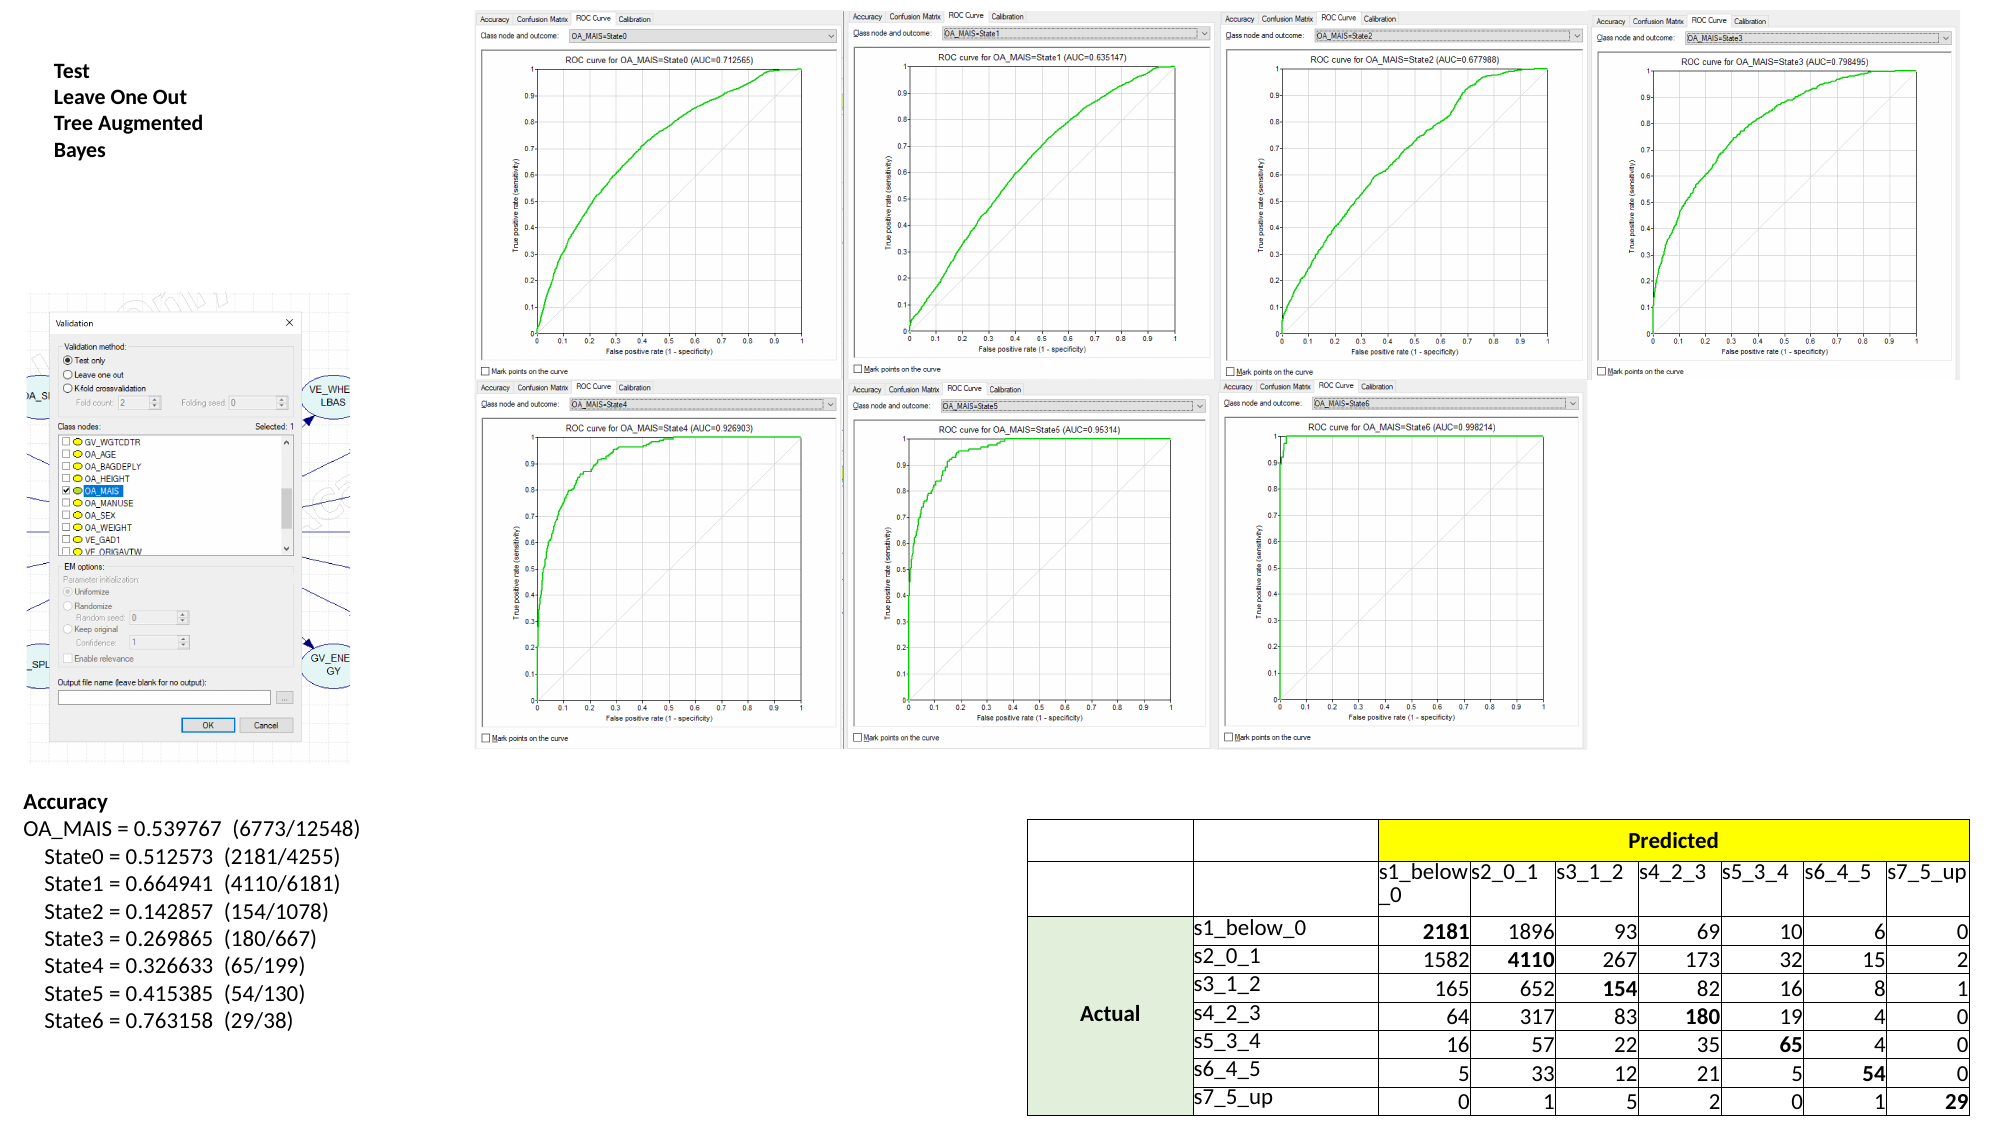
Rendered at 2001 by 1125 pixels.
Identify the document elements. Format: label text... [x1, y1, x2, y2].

table_cell 6 [1804, 917, 1886, 945]
table_cell 65 [1722, 1031, 1803, 1058]
table_cell s4_2_3 [1639, 862, 1721, 916]
table_cell 10 [1722, 917, 1803, 945]
table_cell 165 [1379, 974, 1470, 1002]
table_cell 0 [1887, 1003, 1969, 1030]
table_cell 1582 [1379, 946, 1470, 973]
table_cell 317 [1471, 1003, 1555, 1030]
table_cell 16 [1722, 974, 1803, 1002]
table_cell 0 [1887, 1031, 1969, 1058]
table_cell 4 [1804, 1003, 1886, 1030]
table_cell [1028, 862, 1193, 916]
table_cell s1_below_0 [1194, 917, 1378, 945]
table_cell s2_0_1 [1194, 946, 1378, 973]
table_header [1028, 820, 1193, 861]
table_cell 5 [1379, 1059, 1470, 1087]
table_cell 32 [1722, 946, 1803, 973]
table_cell 154 [1556, 974, 1638, 1002]
table_cell 1 [1471, 1088, 1555, 1115]
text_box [474, 10, 1961, 750]
table_cell s5_3_4 [1722, 862, 1803, 916]
table_cell s7_5_up [1887, 862, 1969, 916]
text_box Test Leave One Out Tree Augmented Bayes [39, 49, 257, 169]
table_cell 1 [1804, 1088, 1886, 1115]
table_cell 180 [1639, 1003, 1721, 1030]
table_cell s2_0_1 [1471, 862, 1555, 916]
table_cell 173 [1639, 946, 1721, 973]
table_cell 8 [1804, 974, 1886, 1002]
table_cell 69 [1639, 917, 1721, 945]
table_cell 1 [1887, 974, 1969, 1002]
table_cell s7_5_up [1194, 1088, 1378, 1115]
table_cell 0 [1722, 1088, 1803, 1115]
table_cell 15 [1804, 946, 1886, 973]
table_cell 64 [1379, 1003, 1470, 1030]
table_cell 0 [1379, 1088, 1470, 1115]
table_cell 93 [1556, 917, 1638, 945]
table_cell 29 [1887, 1088, 1969, 1115]
table_cell [1194, 862, 1378, 916]
table_cell 57 [1471, 1031, 1555, 1058]
table_cell 4110 [1471, 946, 1555, 973]
table_cell 2181 [1379, 917, 1470, 945]
table_header Predicted [1379, 820, 1969, 861]
table_cell 35 [1639, 1031, 1721, 1058]
table_cell 267 [1556, 946, 1638, 973]
table_cell 82 [1639, 974, 1721, 1002]
table_cell s3_1_2 [1556, 862, 1638, 916]
table_cell Actual [1028, 917, 1193, 1115]
table_cell 12 [1556, 1059, 1638, 1087]
table_cell 33 [1471, 1059, 1555, 1087]
table_cell s3_1_2 [1194, 974, 1378, 1002]
picture [26, 292, 351, 764]
table_cell 5 [1722, 1059, 1803, 1087]
table_cell 54 [1804, 1059, 1886, 1087]
table_cell 21 [1639, 1059, 1721, 1087]
table_cell 19 [1722, 1003, 1803, 1030]
table_cell 22 [1556, 1031, 1638, 1058]
table_cell 1896 [1471, 917, 1555, 945]
table_cell 0 [1887, 1059, 1969, 1087]
text_box Accuracy OA_MAIS = 0.539767 (6773/12548) State0 = 0.512573 (2181/4255) State1 = 0.664941 (4110/6181) State2 = 0.142857 (154/1078) State3 = 0.269865 (180/667) State4 = 0.326633 (65/199) State5 = 0.415385 (54/130) State6 = 0.763158 (29/38) [8, 778, 411, 1041]
table_cell 16 [1379, 1031, 1470, 1058]
table_cell s6_4_5 [1194, 1059, 1378, 1087]
table_cell s1_below_0 [1379, 862, 1470, 916]
table_cell 0 [1887, 917, 1969, 945]
table_header [1194, 820, 1378, 861]
table_cell 83 [1556, 1003, 1638, 1030]
table_cell 652 [1471, 974, 1555, 1002]
table_cell s5_3_4 [1194, 1031, 1378, 1058]
table_cell 2 [1887, 946, 1969, 973]
table_cell 2 [1639, 1088, 1721, 1115]
table_cell s6_4_5 [1804, 862, 1886, 916]
table_cell 4 [1804, 1031, 1886, 1058]
table_cell 5 [1556, 1088, 1638, 1115]
table_cell s4_2_3 [1194, 1003, 1378, 1030]
